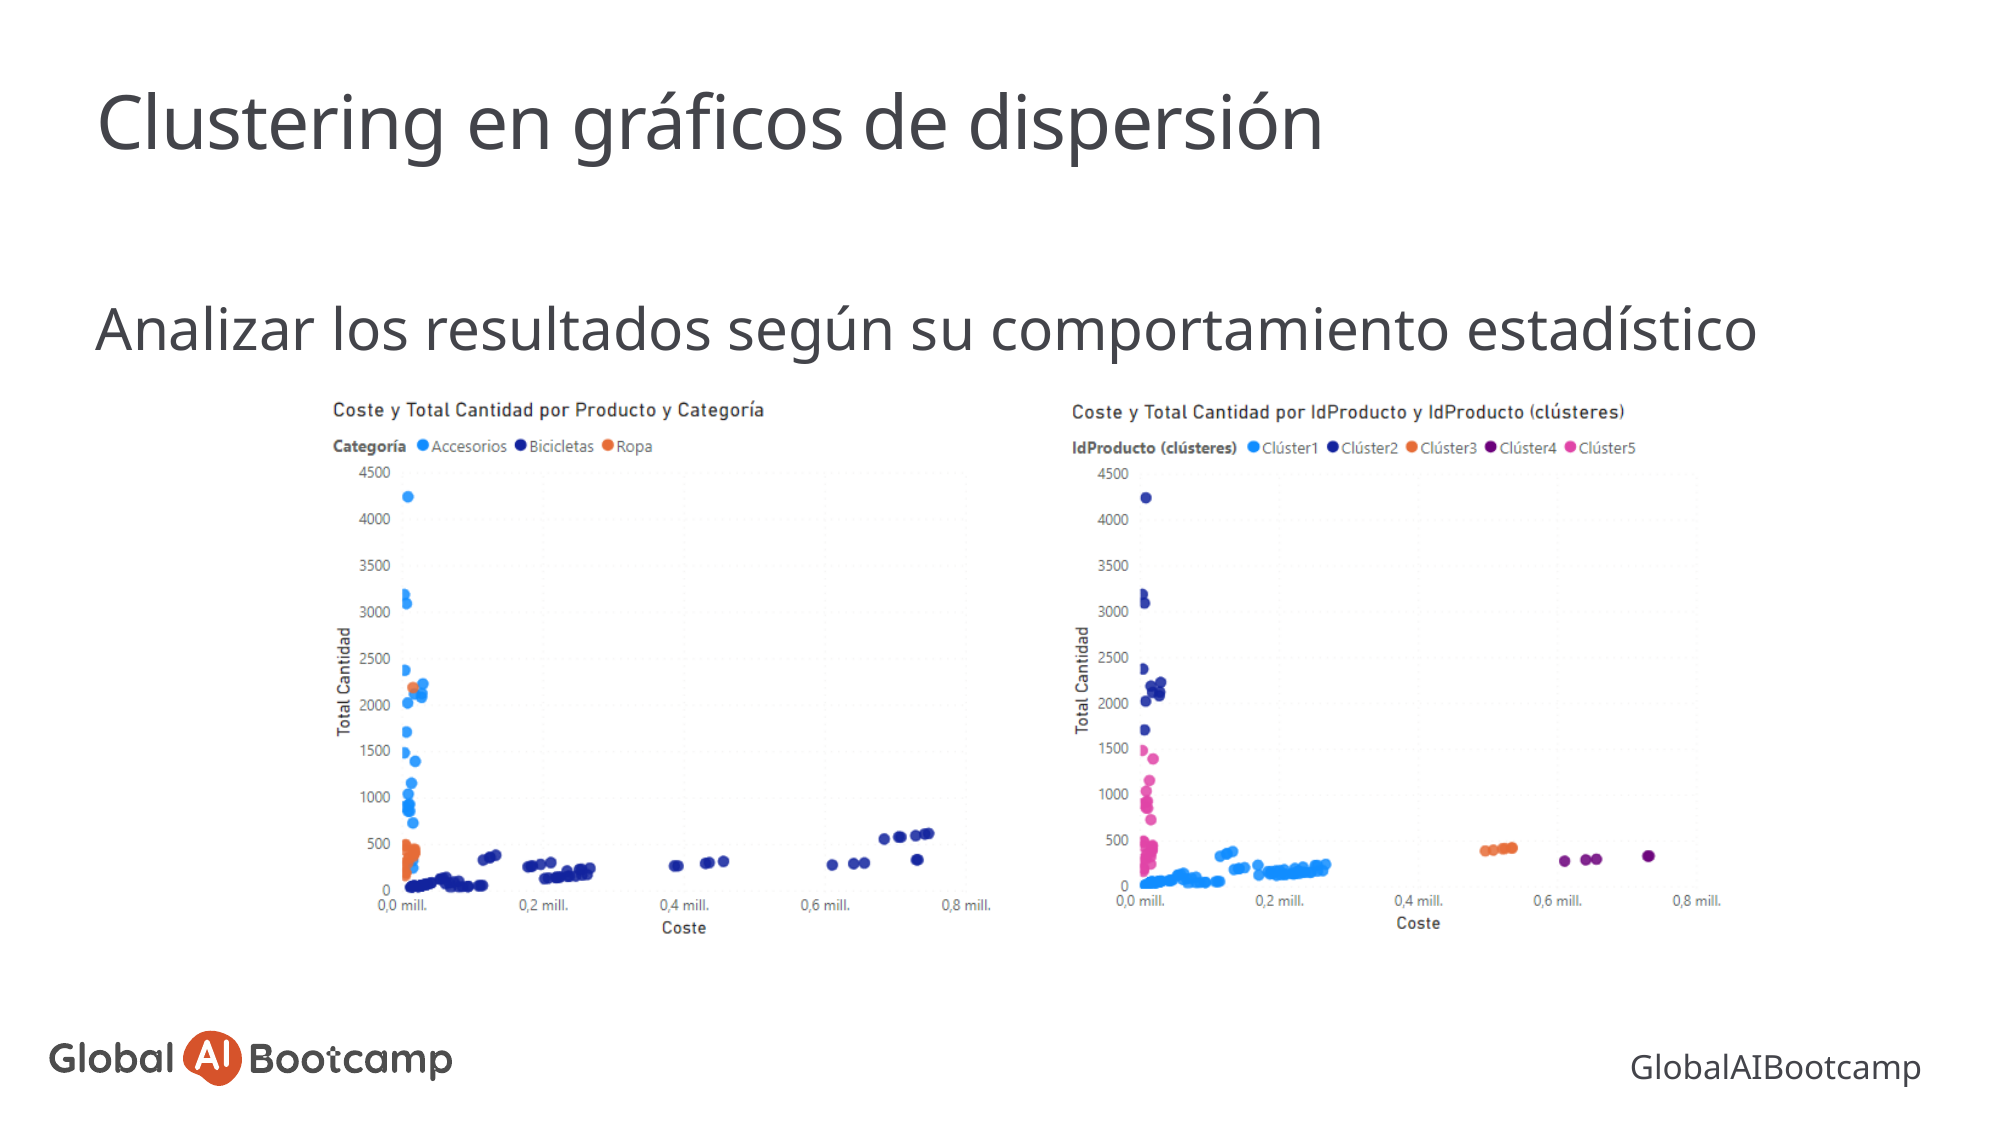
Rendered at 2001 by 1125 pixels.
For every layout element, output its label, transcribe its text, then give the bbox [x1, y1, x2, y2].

title Clustering en gráficos de dispersión [96, 75, 1904, 166]
picture [1060, 392, 1732, 941]
list Analizar los resultados según su comportamiento estadístico [95, 291, 1904, 557]
picture [319, 392, 1000, 941]
